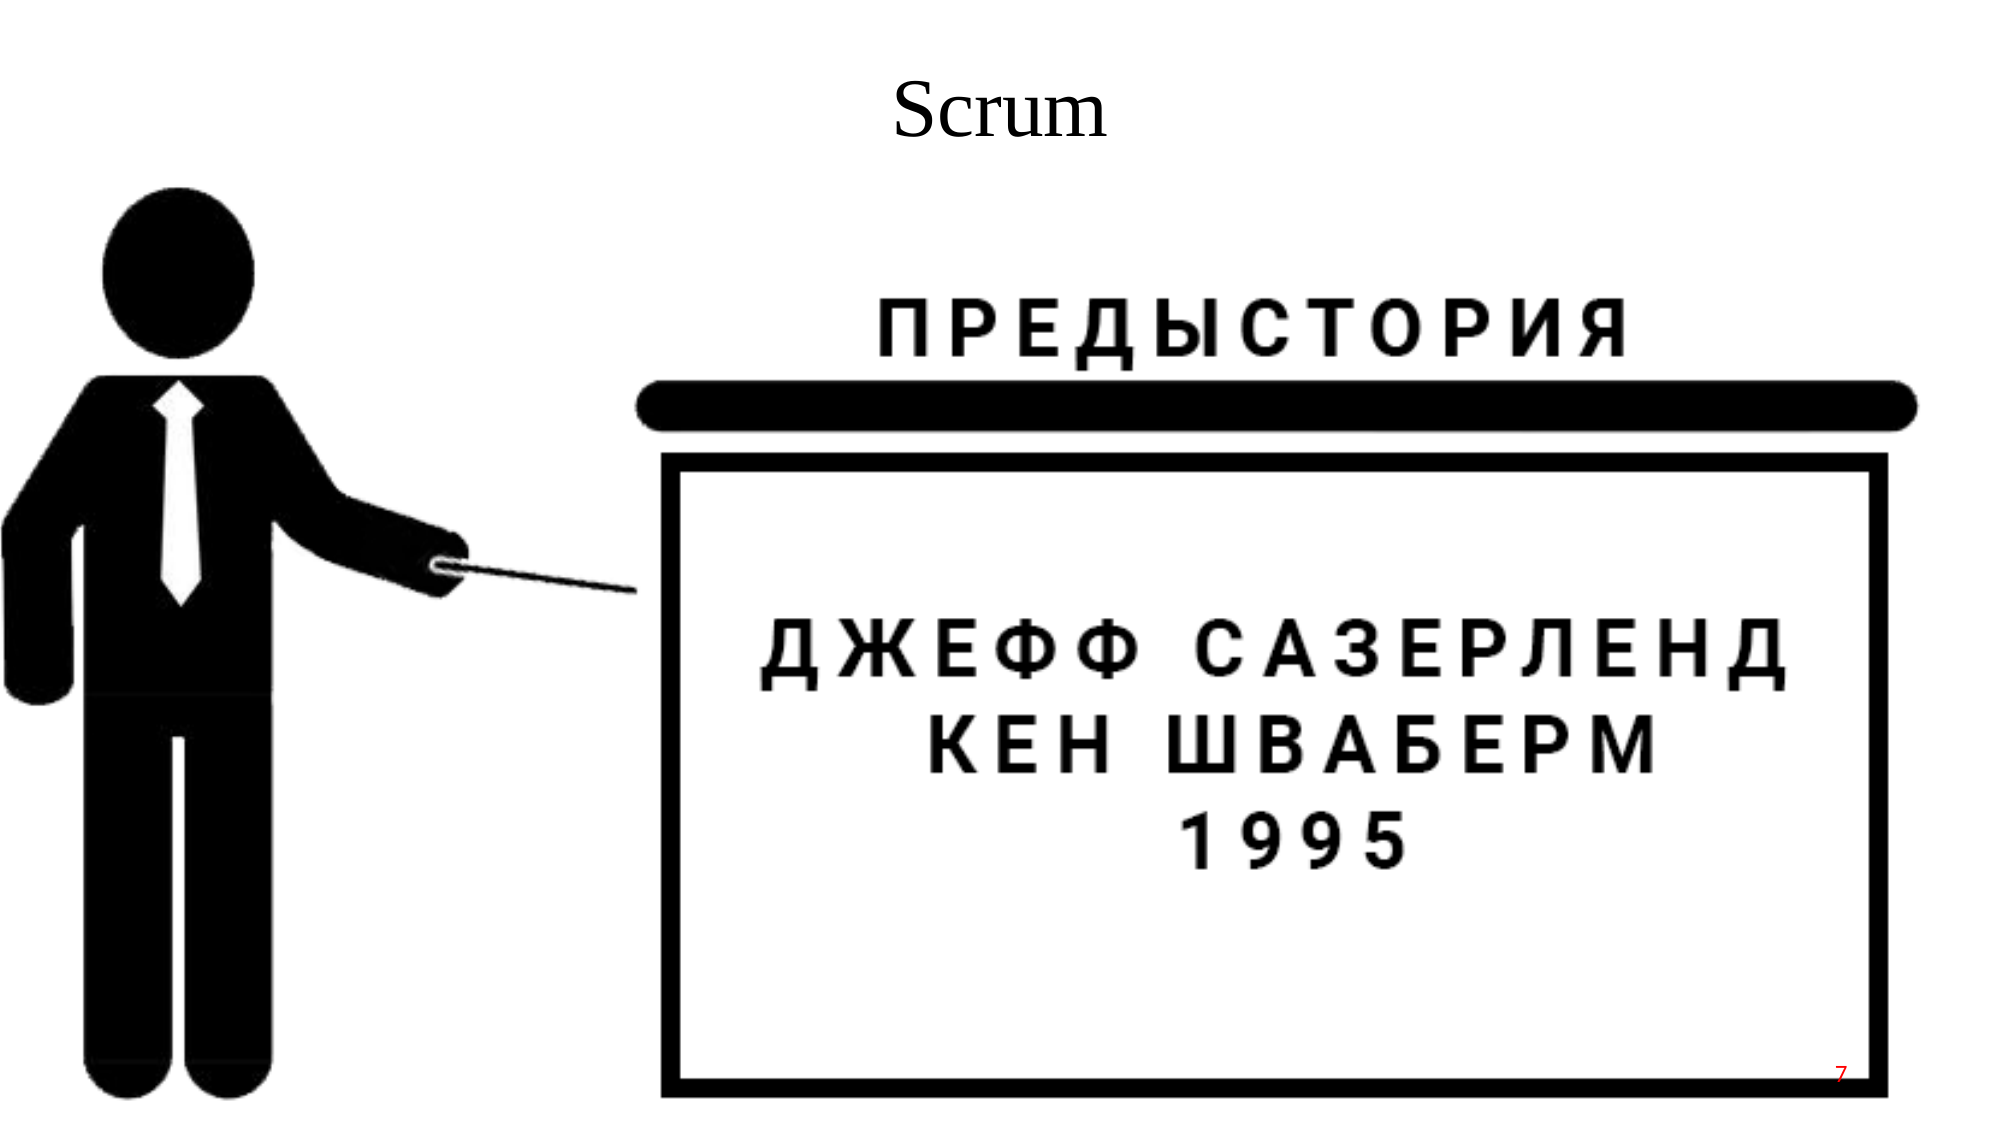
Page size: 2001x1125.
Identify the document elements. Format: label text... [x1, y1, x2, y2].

title Scrum [0, 0, 2000, 162]
picture [0, 162, 1925, 1125]
